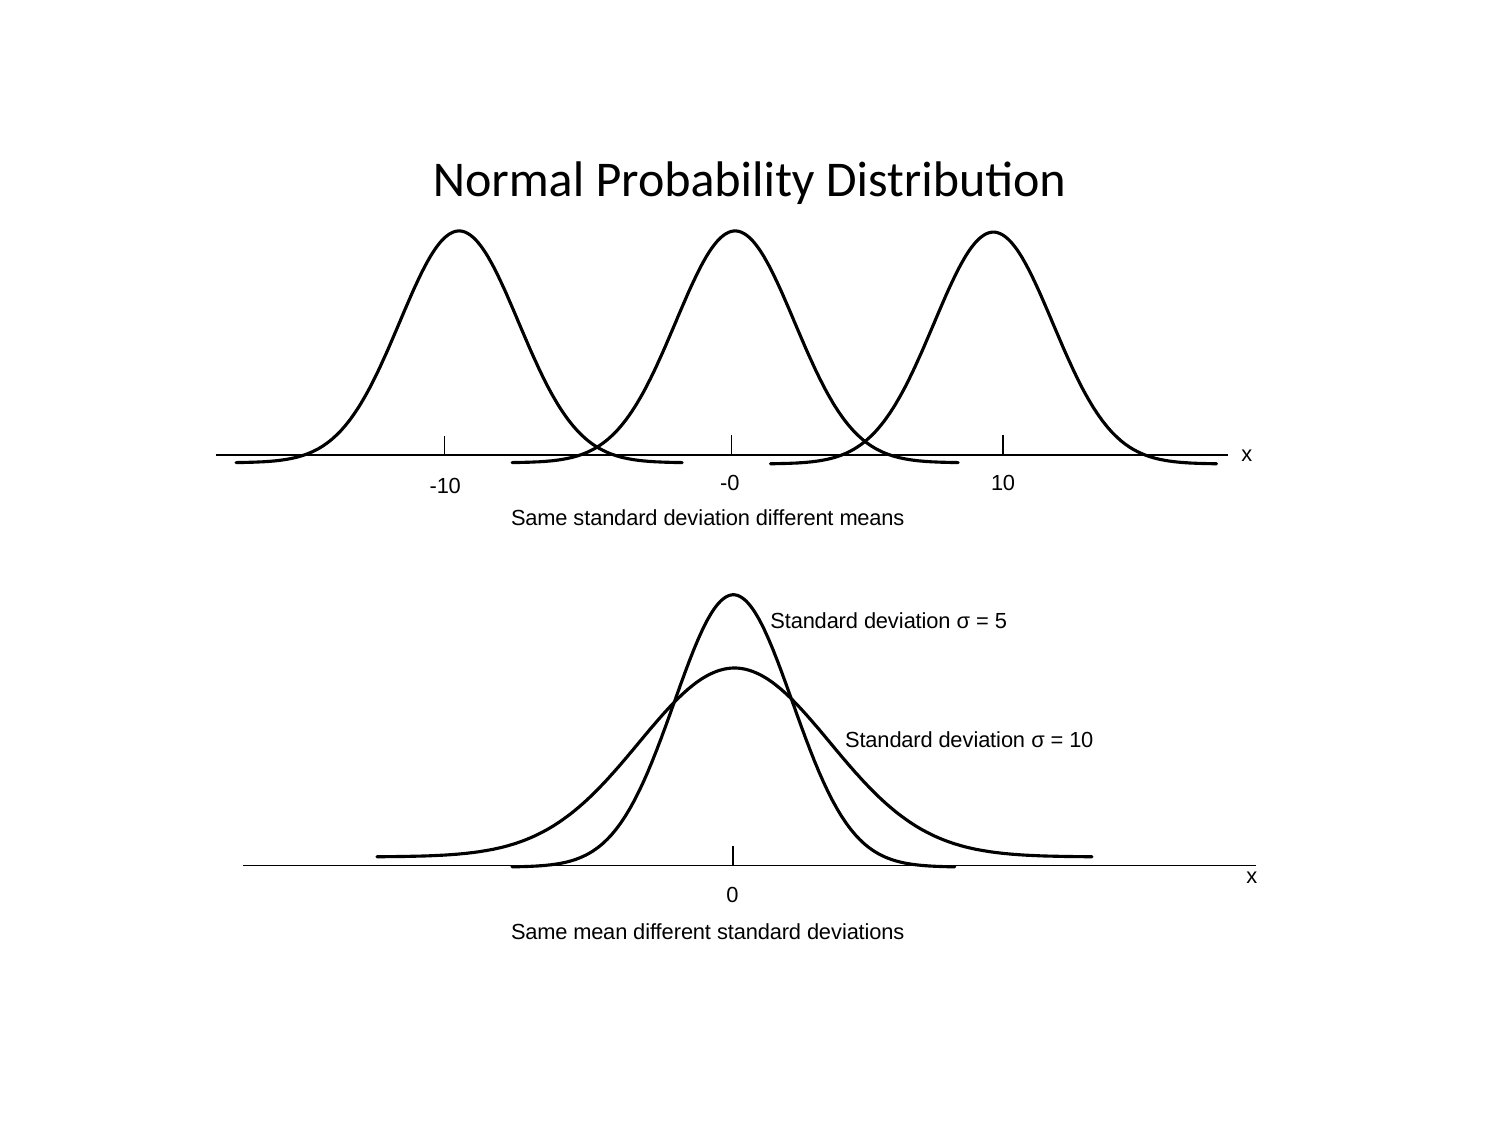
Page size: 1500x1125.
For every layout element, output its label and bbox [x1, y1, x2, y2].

text_box [186, 138, 1313, 953]
